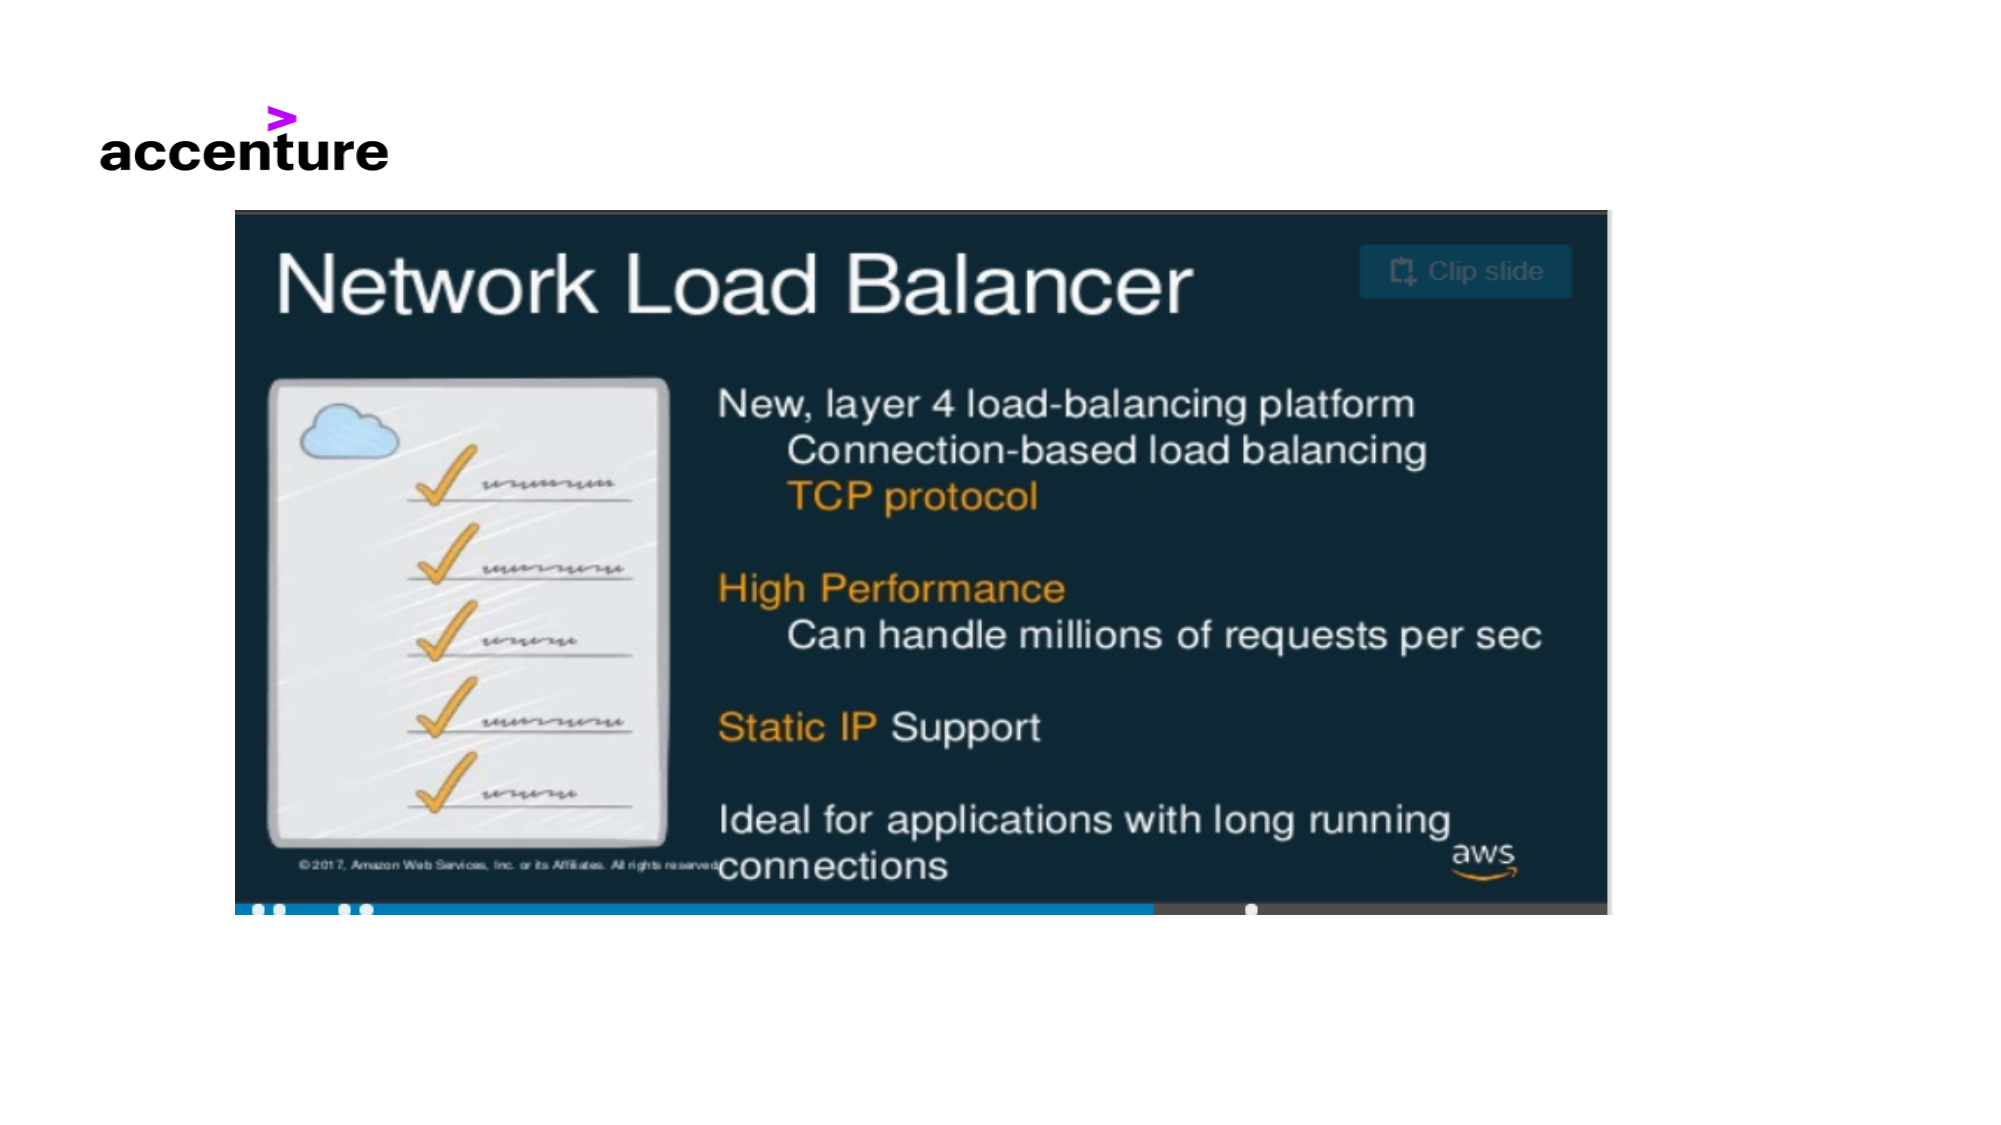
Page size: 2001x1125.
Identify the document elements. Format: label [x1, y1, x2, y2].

picture [235, 210, 1613, 915]
picture [100, 105, 388, 171]
